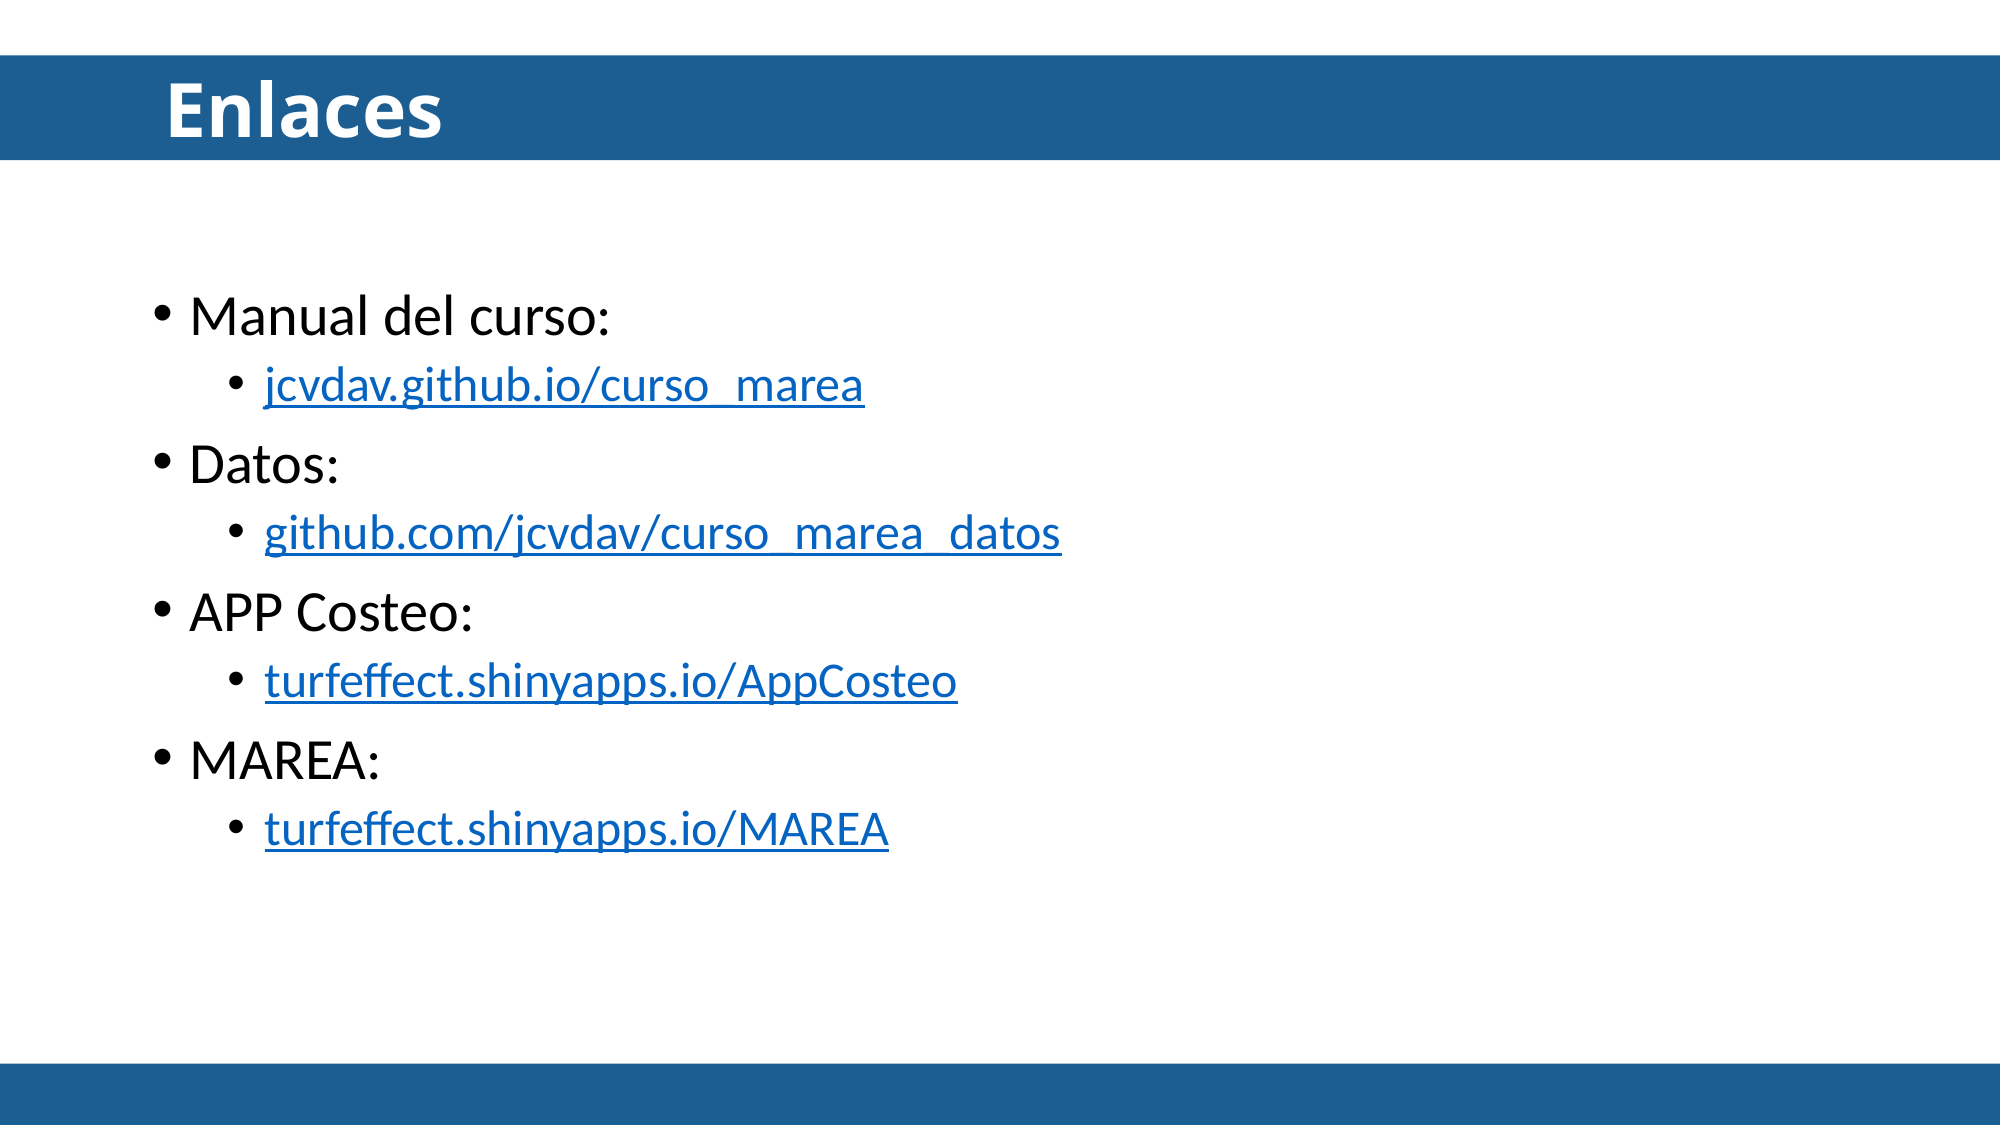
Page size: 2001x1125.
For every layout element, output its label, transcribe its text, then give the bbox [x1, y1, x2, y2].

text_box [0, 1063, 2000, 1125]
text_box Enlaces [0, 55, 2000, 161]
list Manual del curso: jcvdav.github.io/curso_marea Datos: github.com/jcvdav/curso_marea_datos APP Costeo: turfeffect.shinyapps.io/AppCosteo MAREA: turfeffect.shinyapps.io/MAREA [137, 277, 1863, 949]
